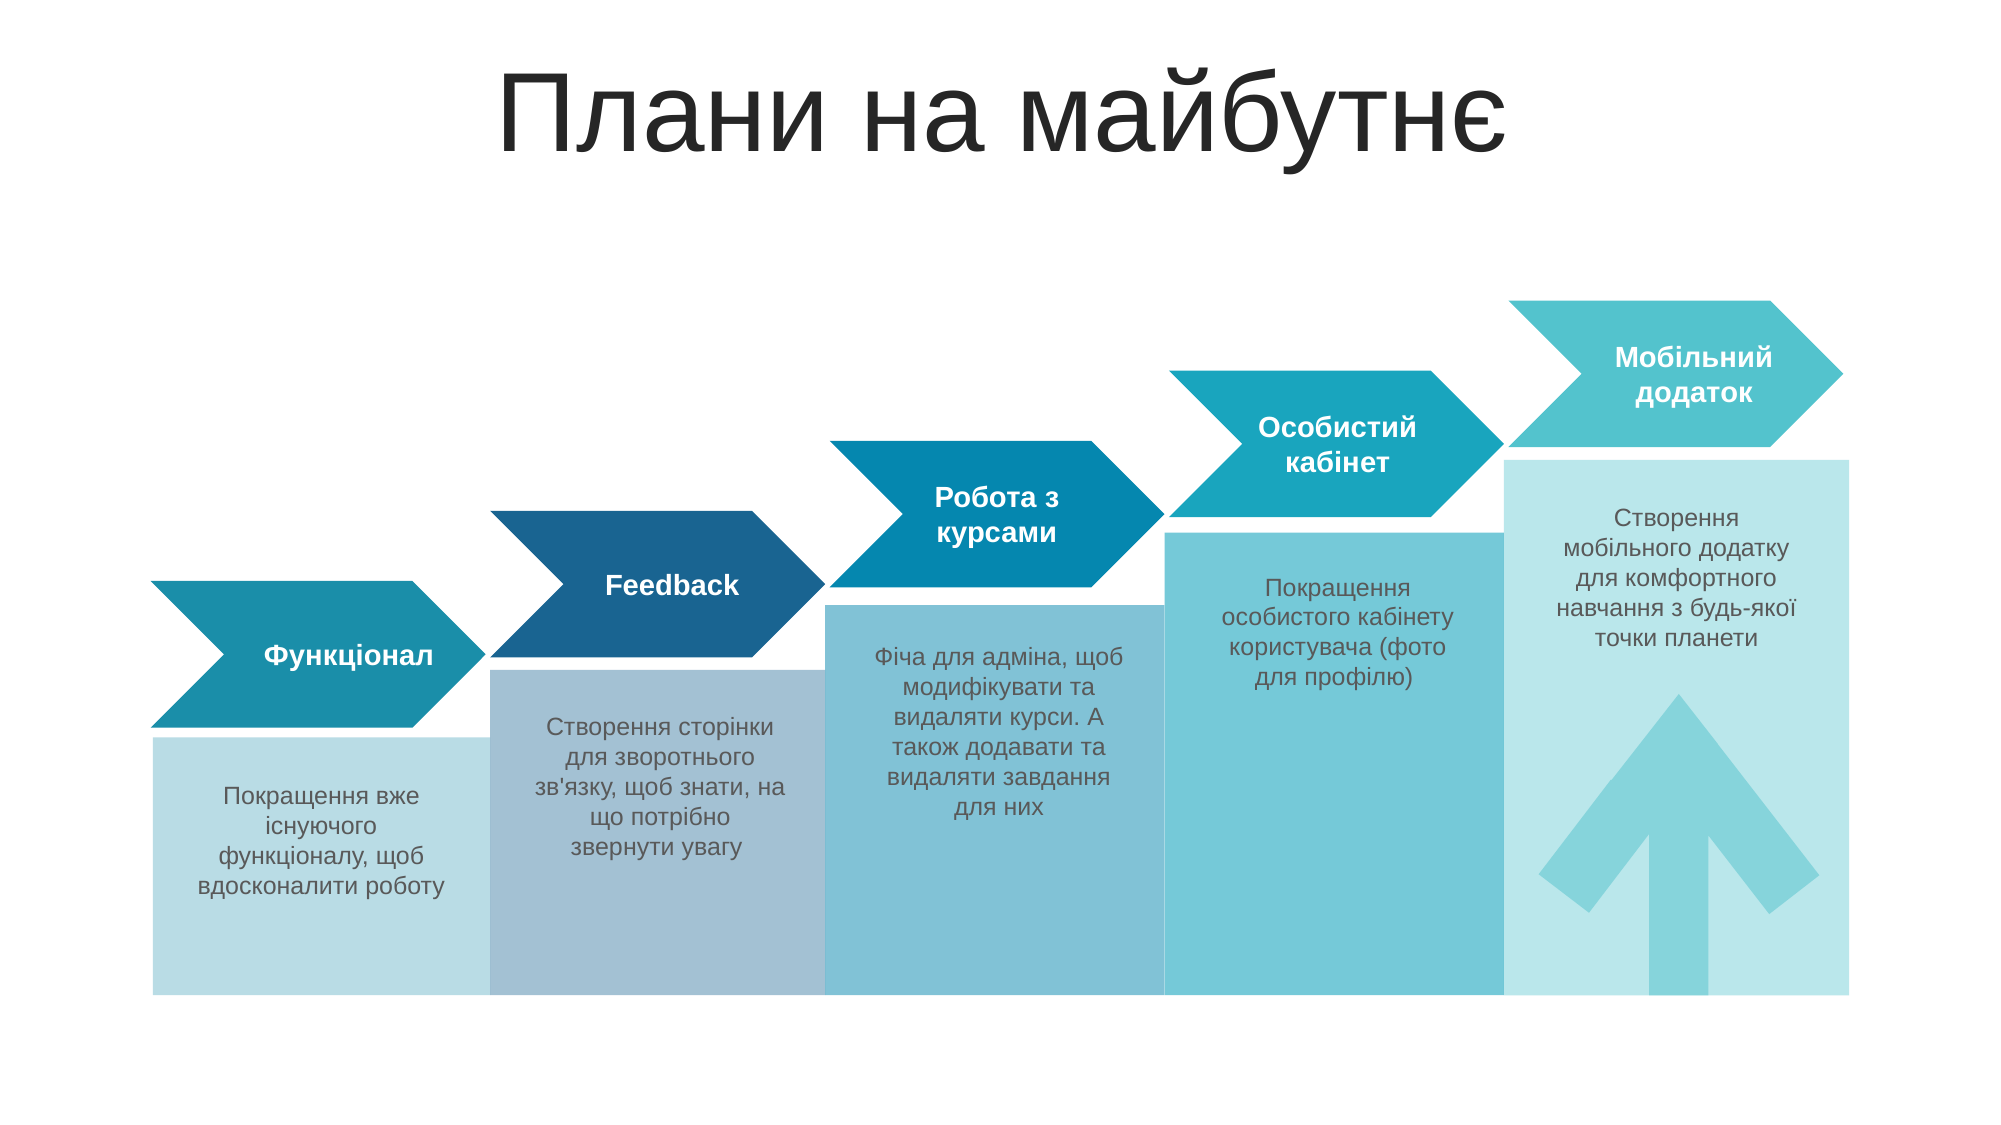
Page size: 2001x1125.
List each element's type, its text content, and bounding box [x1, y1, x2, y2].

text_box [1505, 299, 1845, 449]
text_box [1166, 369, 1506, 519]
text_box Фіча для адміна, щоб модифікувати та видаляти курси. А також додавати та видаляти завдання для них [858, 633, 1140, 828]
text_box [489, 669, 826, 996]
text_box Створення мобільного додатку для комфортного навчання з будь-якої точки планети [1536, 494, 1817, 659]
text_box Робота з курсами [914, 471, 1080, 556]
text_box [487, 509, 827, 659]
text_box Покращення вже існуючого функціоналу, щоб вдосконалити роботу [181, 772, 462, 907]
text_box [148, 579, 488, 729]
text_box Функціонал [235, 629, 462, 679]
text_box [1503, 459, 1850, 996]
list Плани на майбутнє [53, 55, 1952, 175]
text_box [152, 736, 491, 996]
text_box [824, 604, 1165, 996]
text_box Feedback [575, 559, 770, 609]
text_box [1164, 532, 1505, 996]
text_box Особистий кабінет [1235, 401, 1441, 486]
text_box [827, 439, 1167, 589]
text_box [1537, 692, 1821, 997]
text_box Створення сторінки для зворотнього зв'язку, щоб знати, на що потрібно звернути увагу [519, 702, 801, 868]
text_box Мобільний додаток [1593, 331, 1795, 416]
text_box Покращення особистого кабінету користувача (фото для профілю) [1197, 563, 1479, 699]
